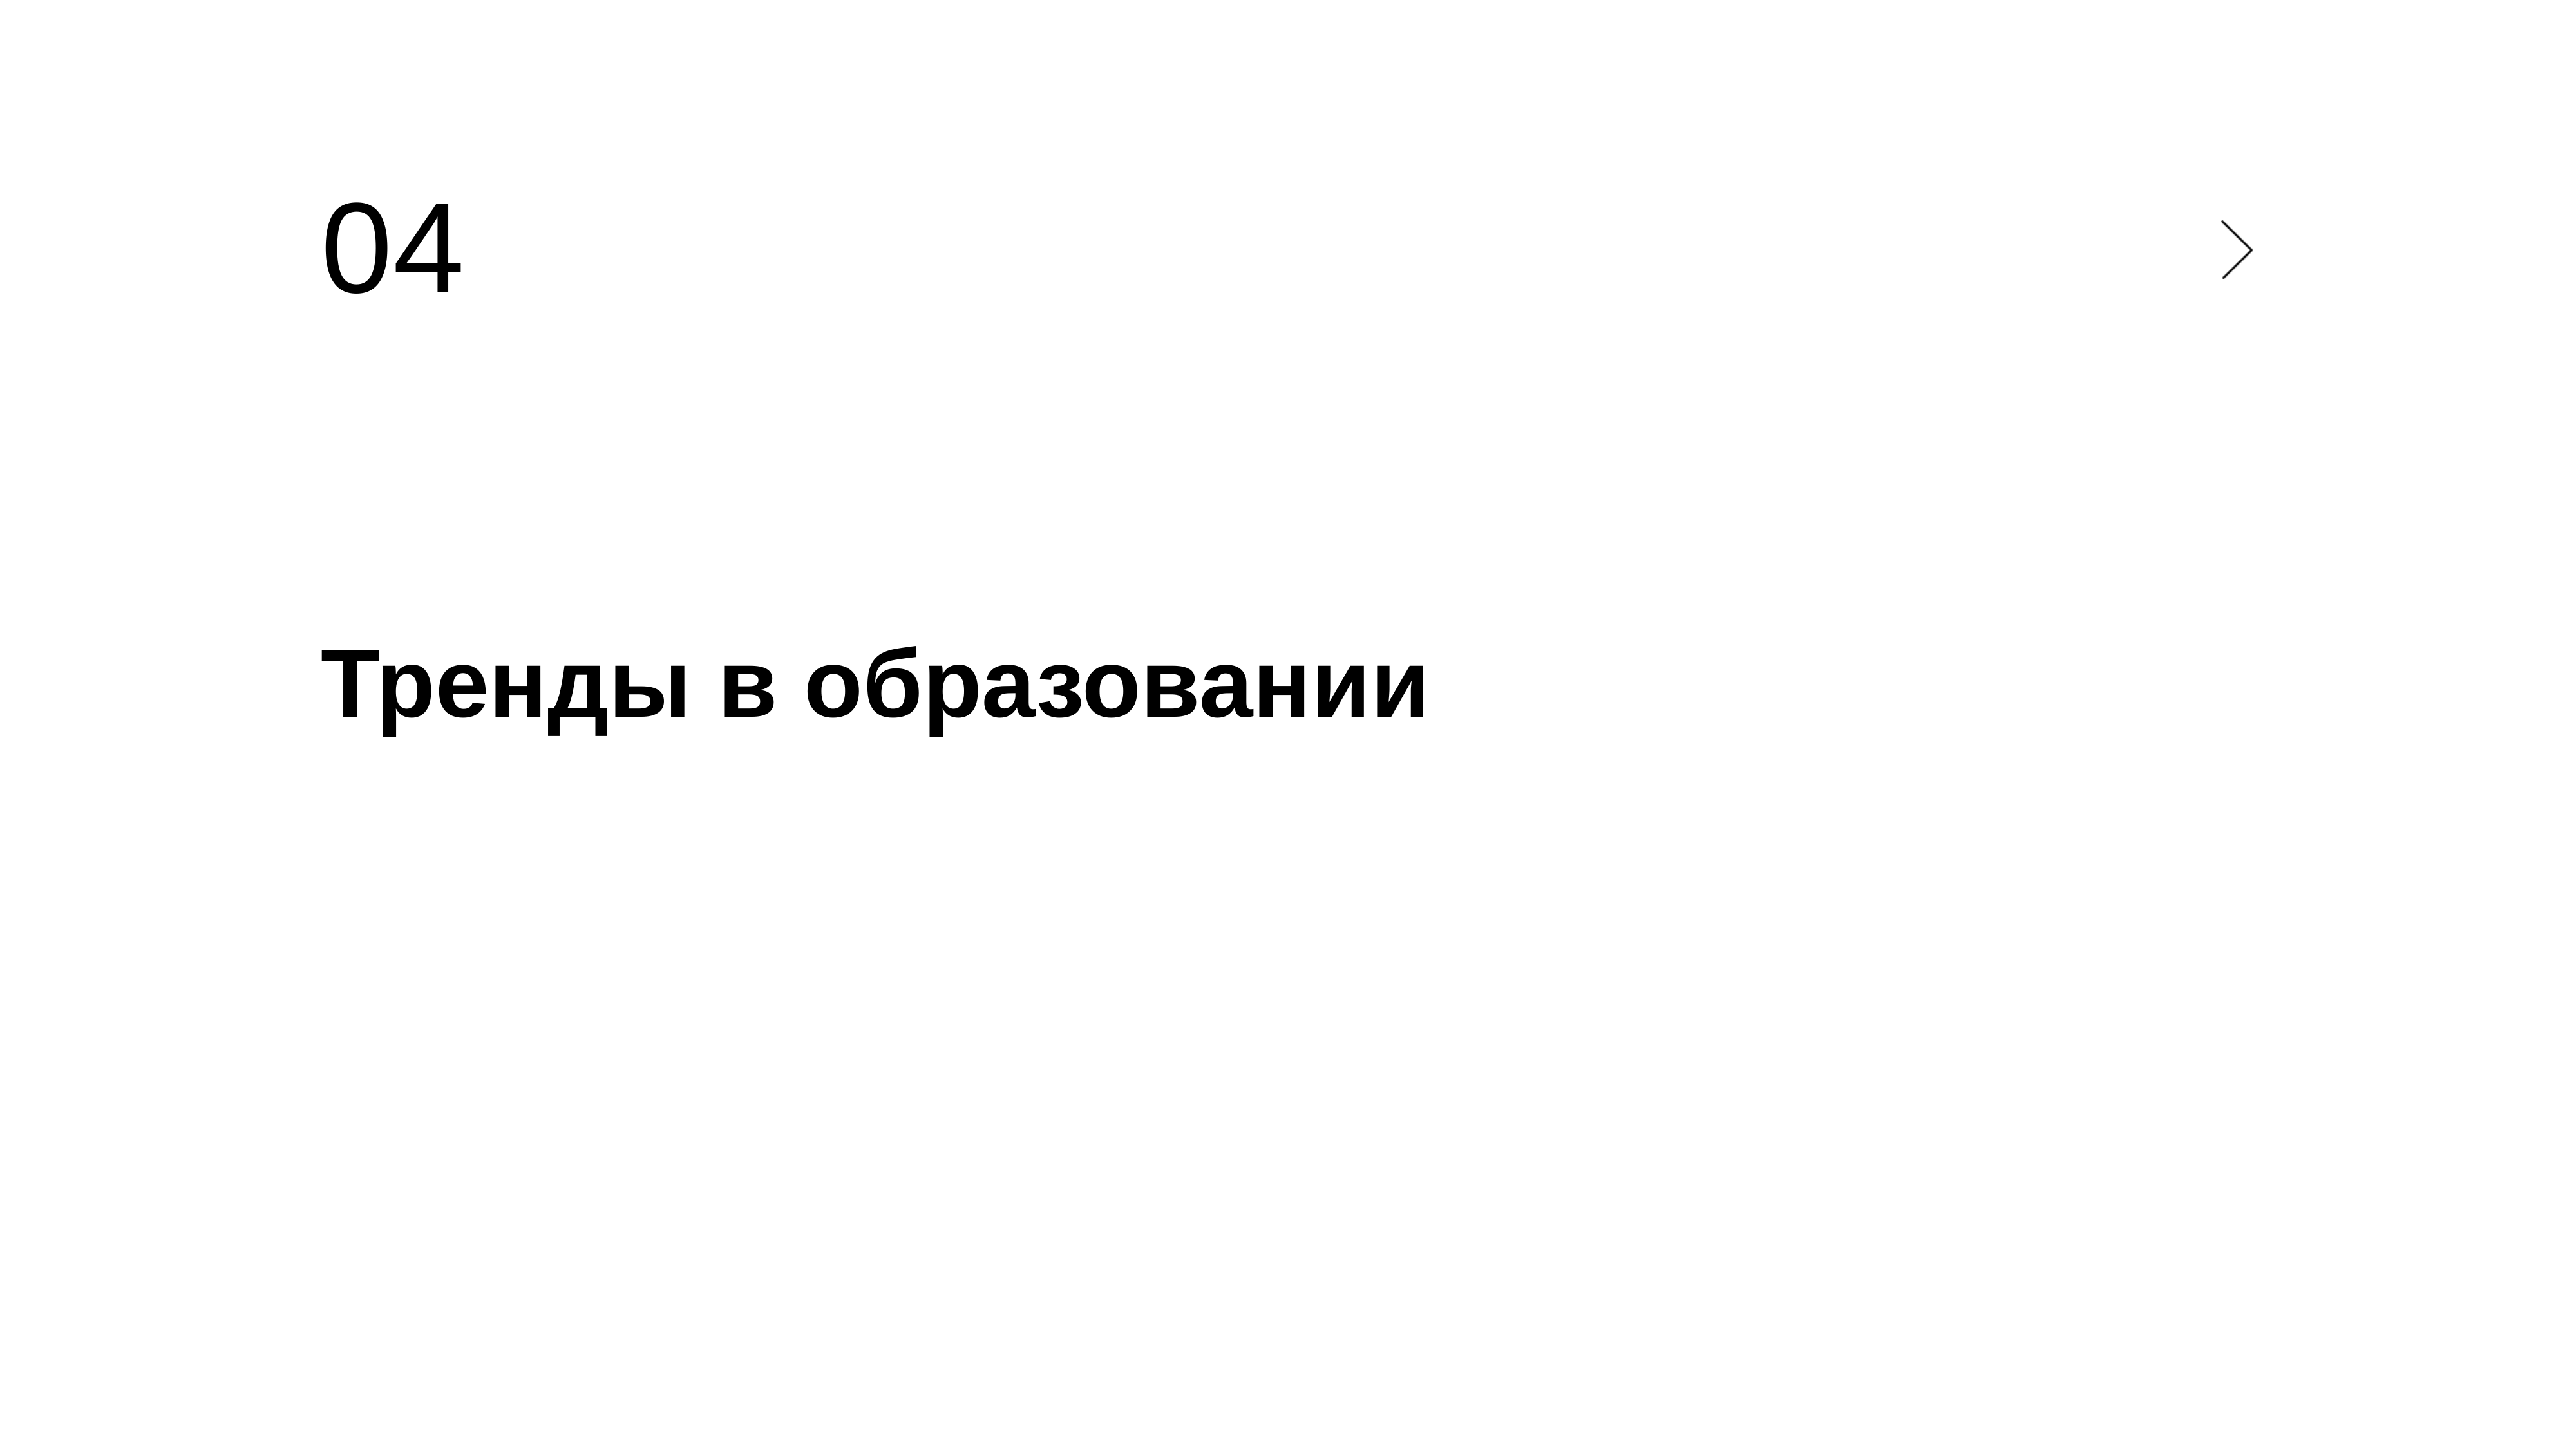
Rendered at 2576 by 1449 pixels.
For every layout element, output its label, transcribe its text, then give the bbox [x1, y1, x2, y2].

list Тренды в образовании [321, 444, 2256, 754]
subtitle 04 [321, 173, 670, 328]
picture [2221, 220, 2253, 279]
